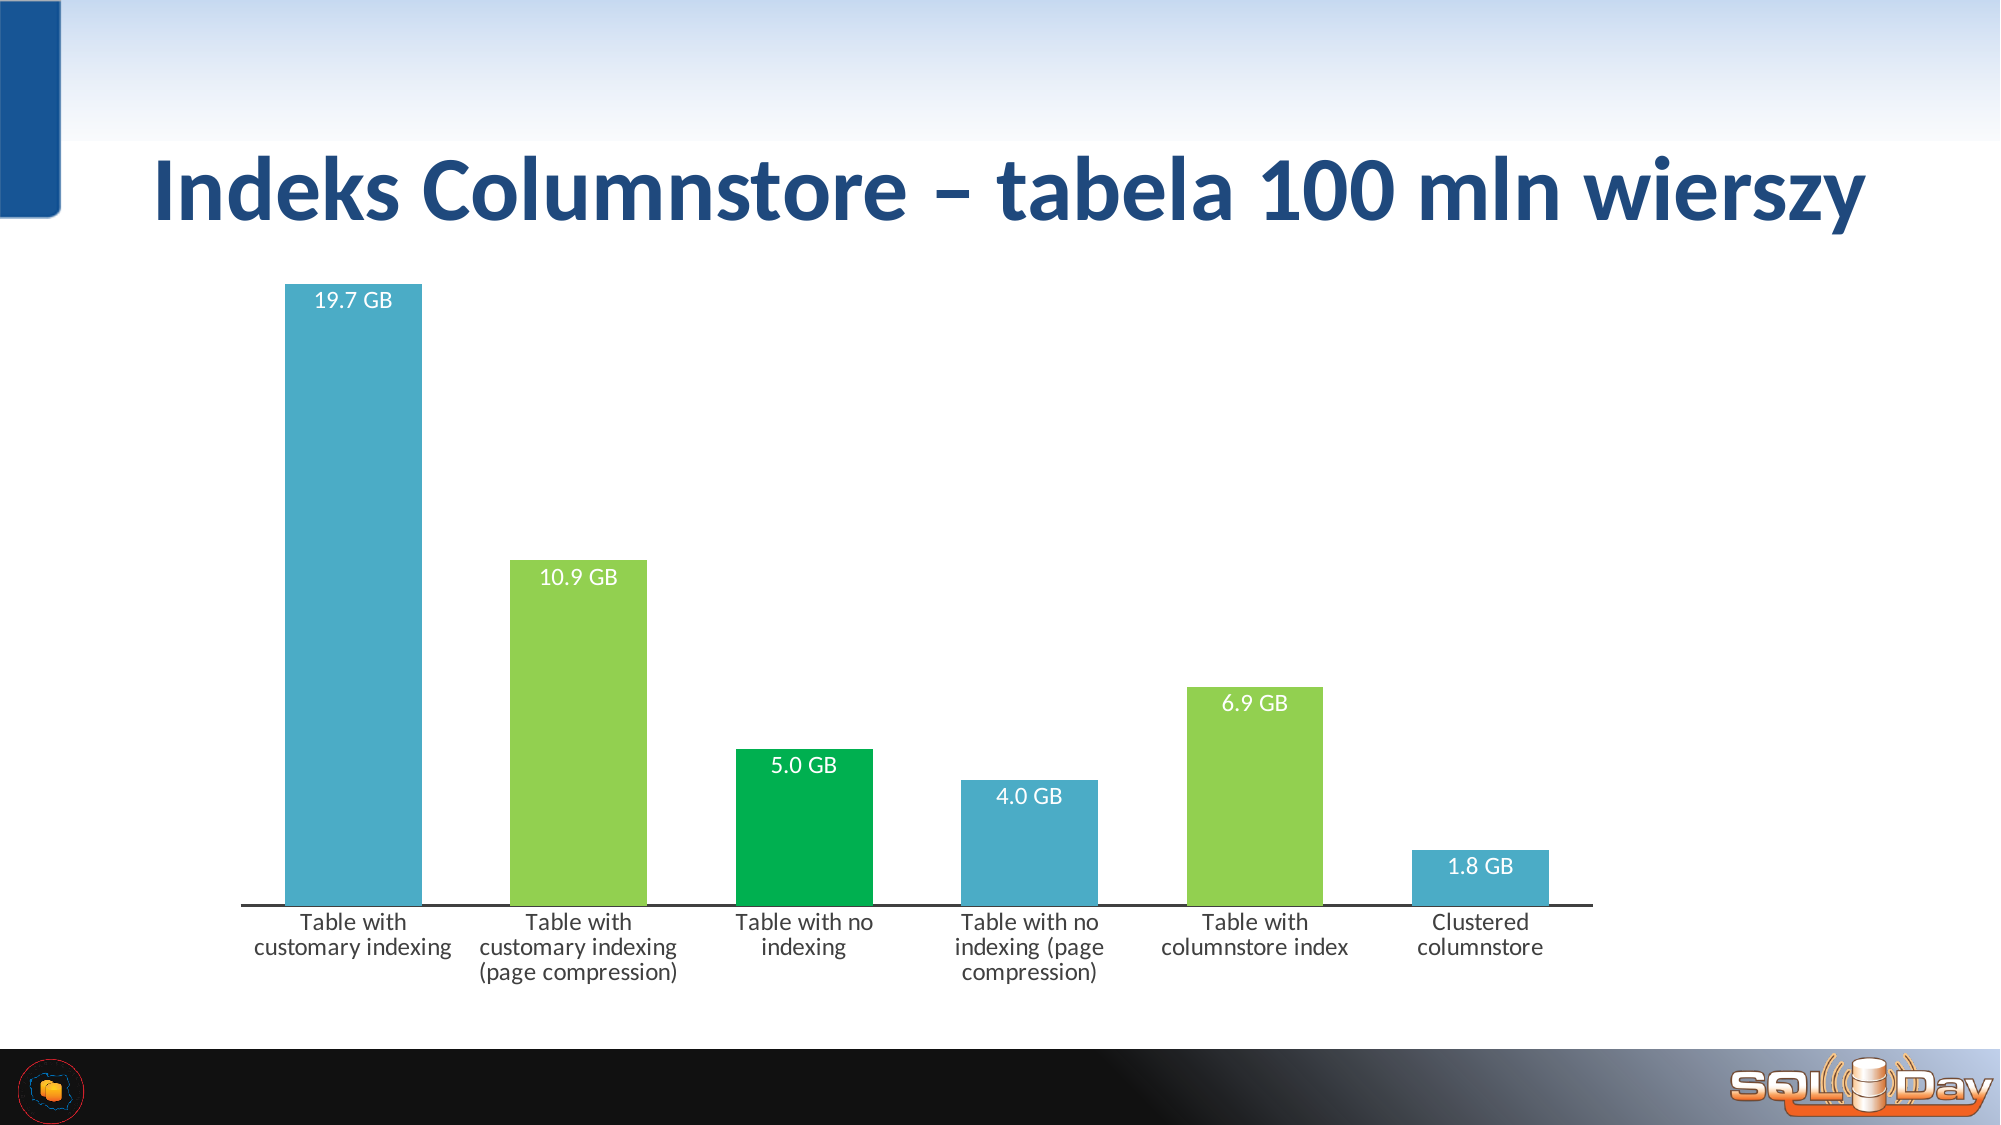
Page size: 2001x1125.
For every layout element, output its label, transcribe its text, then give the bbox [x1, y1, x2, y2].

picture [1730, 1053, 1994, 1117]
chart [159, 122, 1616, 1024]
title Indeks Columnstore – tabela 100 mln wierszy [137, 75, 2000, 293]
picture [0, 0, 62, 219]
picture [16, 1057, 85, 1125]
